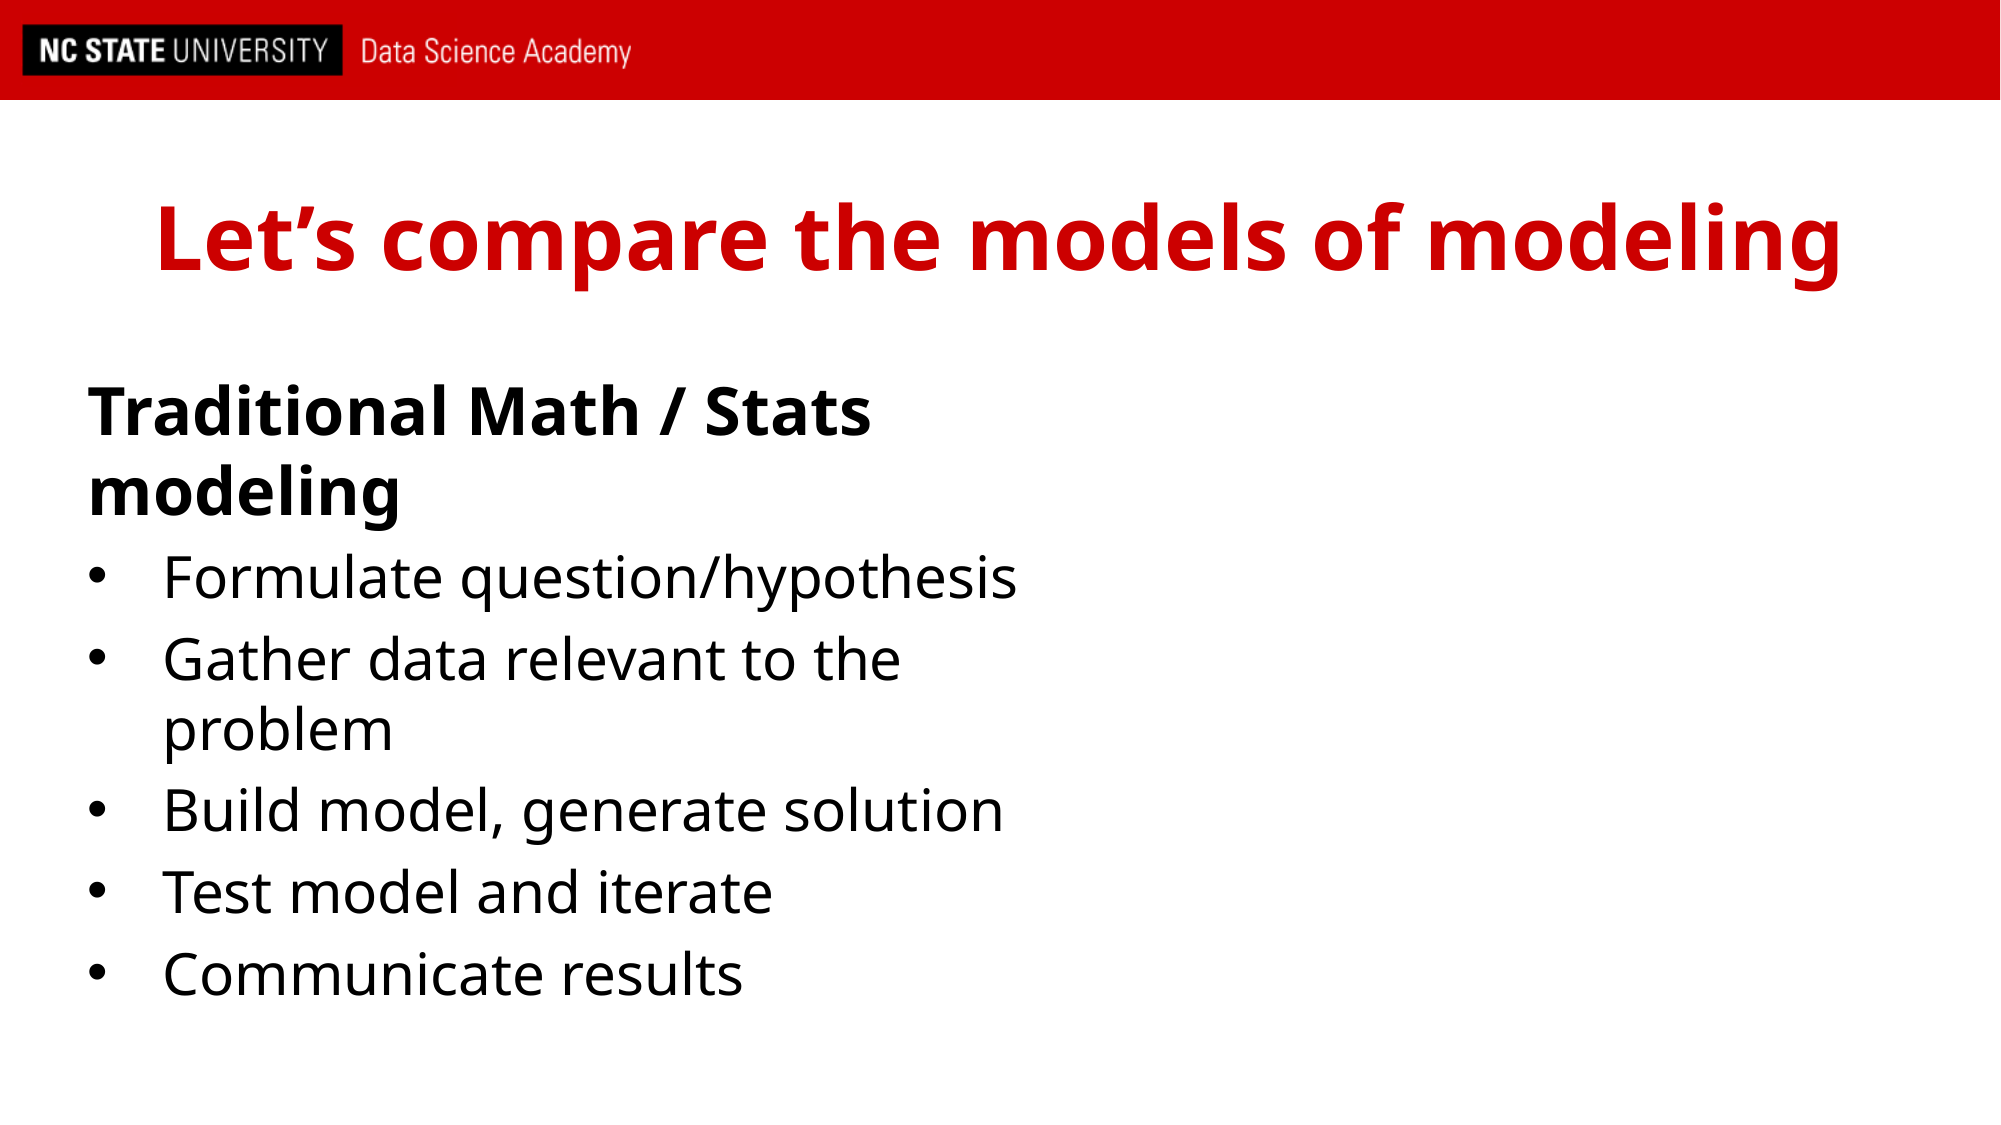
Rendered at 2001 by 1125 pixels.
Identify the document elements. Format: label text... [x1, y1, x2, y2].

title Let’s compare the models of modeling [99, 147, 1900, 323]
picture [0, 0, 2001, 100]
list Traditional Math / Stats modeling Formulate question/hypothesis Gather data relevant to the problem Build model, generate solution Test model and iterate Communicate results [72, 360, 1080, 870]
